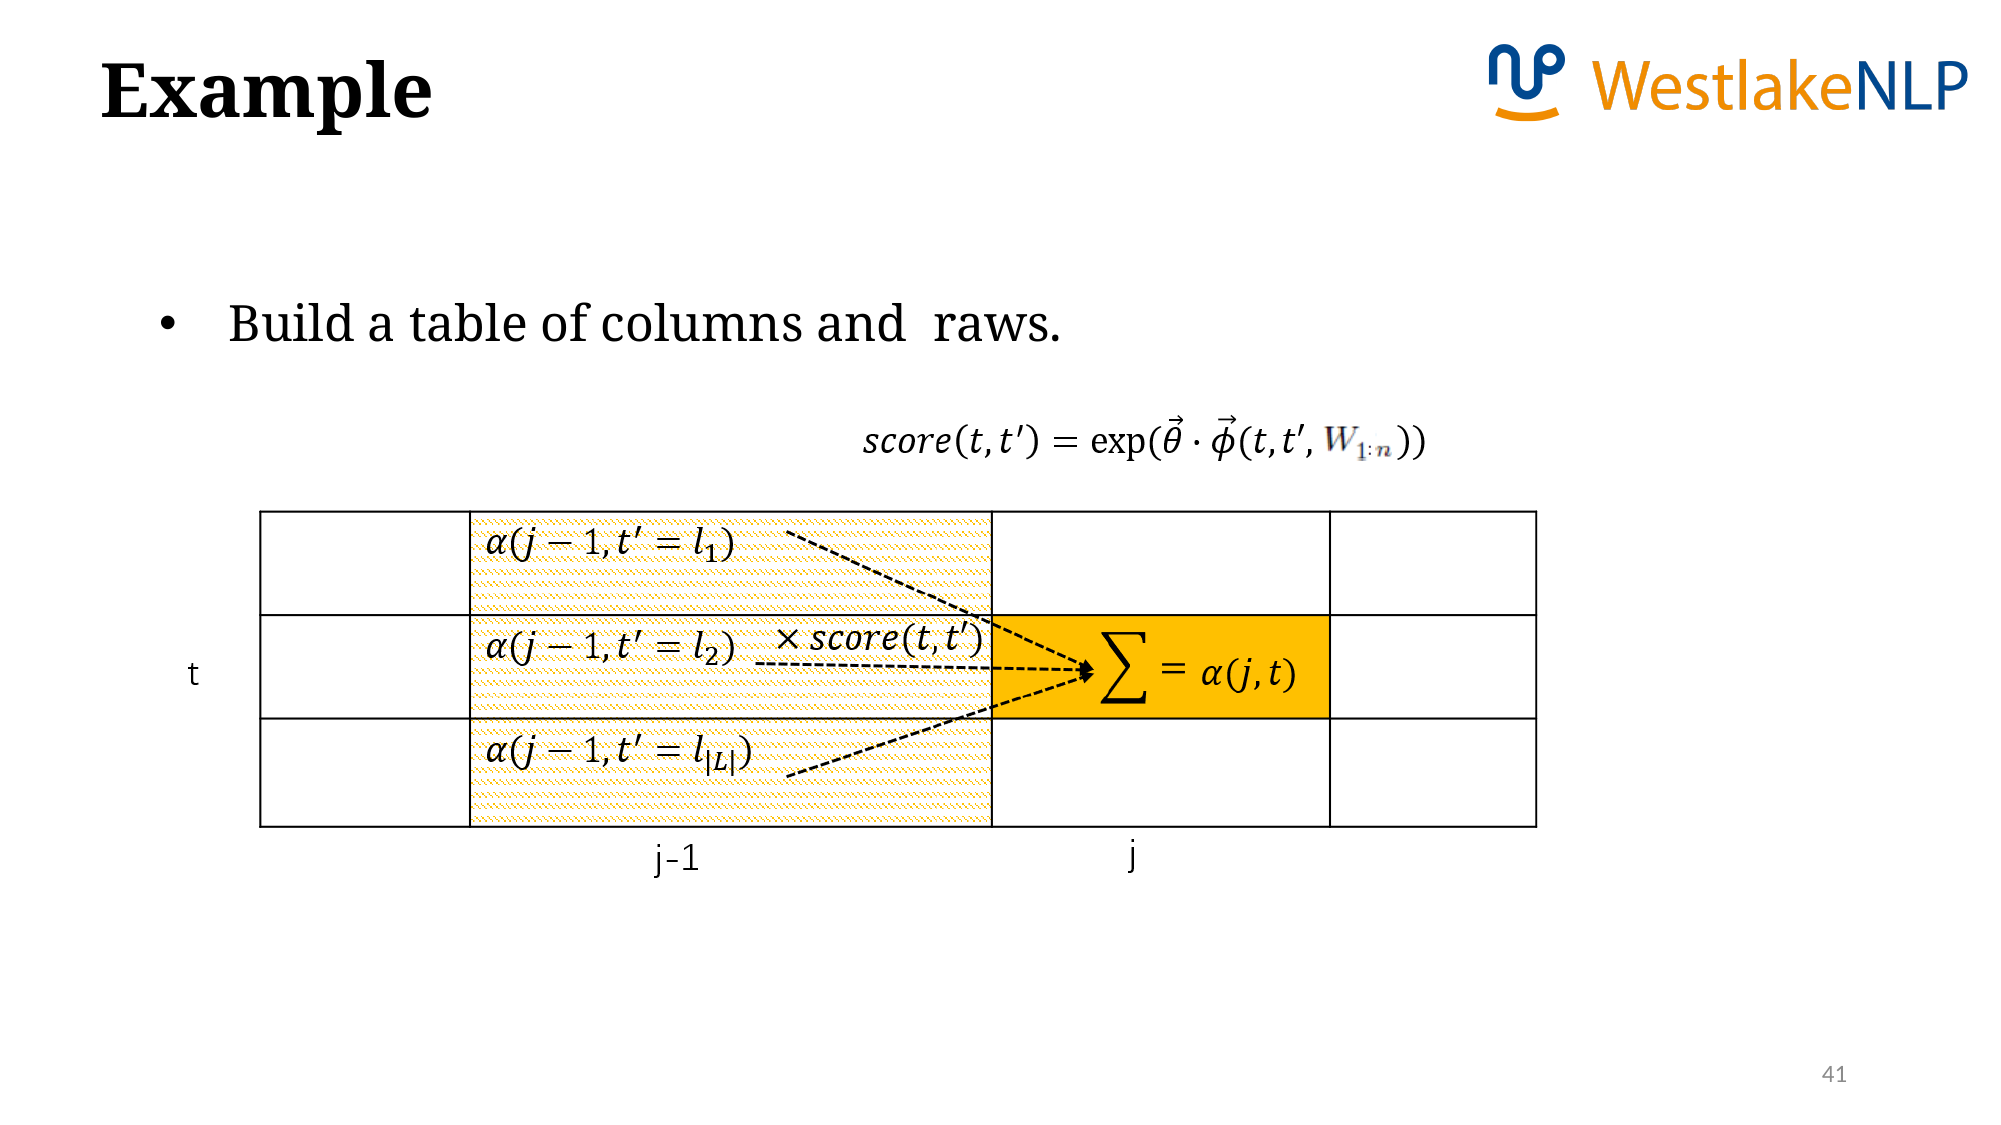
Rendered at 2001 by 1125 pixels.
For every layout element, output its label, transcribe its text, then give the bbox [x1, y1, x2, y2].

picture [1459, 0, 2000, 170]
picture [164, 389, 1538, 901]
text_box Example [85, 34, 1255, 140]
slide_number 41 [1412, 1042, 1863, 1103]
